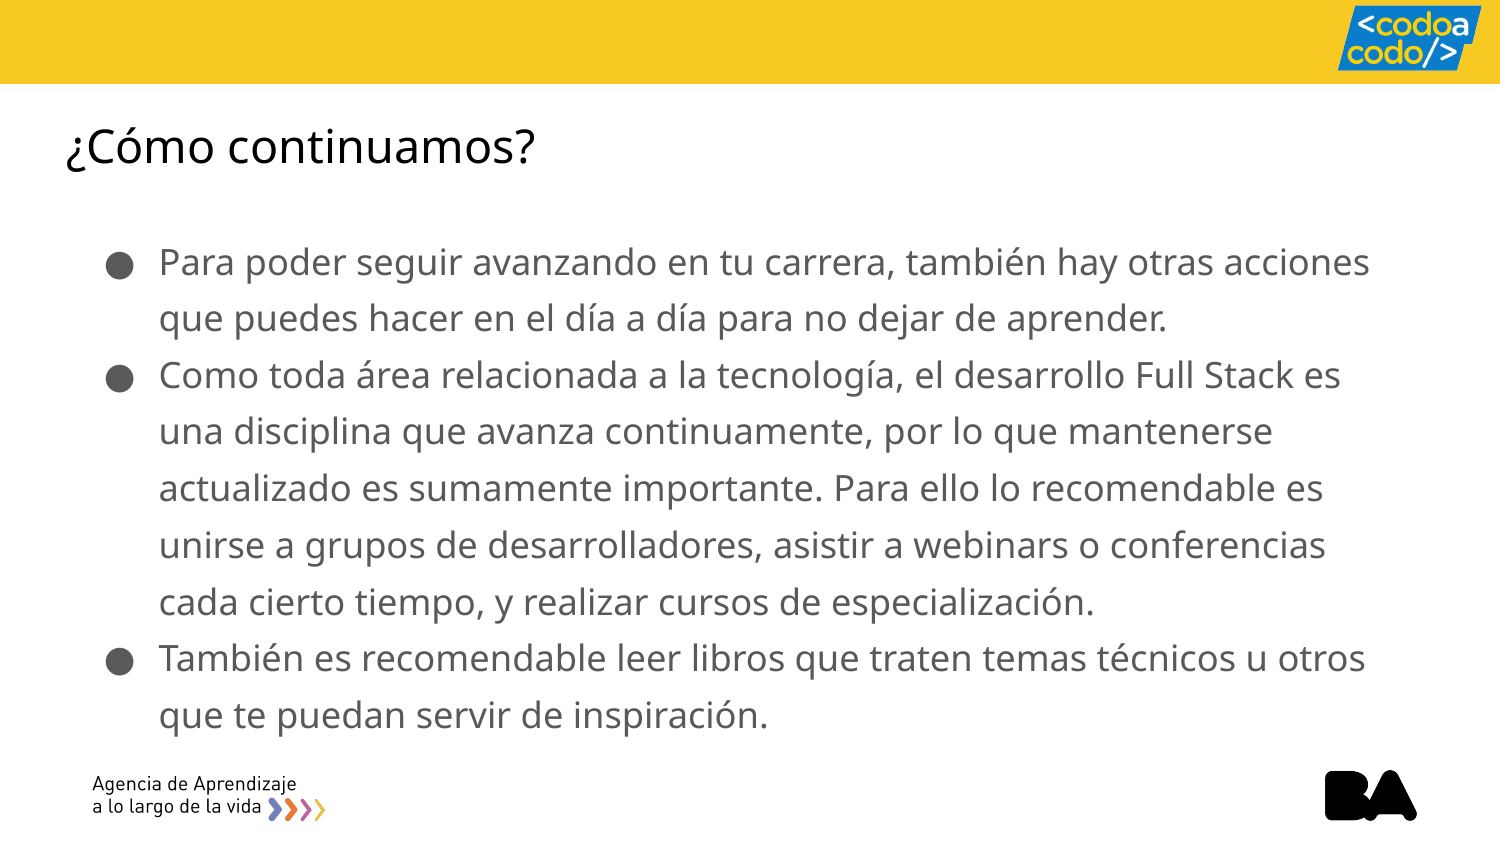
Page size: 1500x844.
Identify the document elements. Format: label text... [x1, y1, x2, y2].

title ¿Cómo continuamos? [51, 98, 1446, 192]
picture [70, 759, 344, 835]
picture [1337, 5, 1482, 71]
list Para poder seguir avanzando en tu carrera, también hay otras acciones que puedes hacer en el día a día para no dejar de aprender. Como toda área relacionada a la tecnología, el desarrollo Full Stack es una disciplina que avanza continuamente, por lo que mantenerse actualizado es sumamente importante. Para ello lo recomendable es unirse a grupos de desarrolladores, asistir a webinars o conferencias cada cierto tiempo, y realizar cursos de especialización. También es recomendable leer libros que traten temas técnicos u otros que te puedan servir de inspiración. [70, 214, 1430, 759]
picture [1325, 770, 1417, 821]
